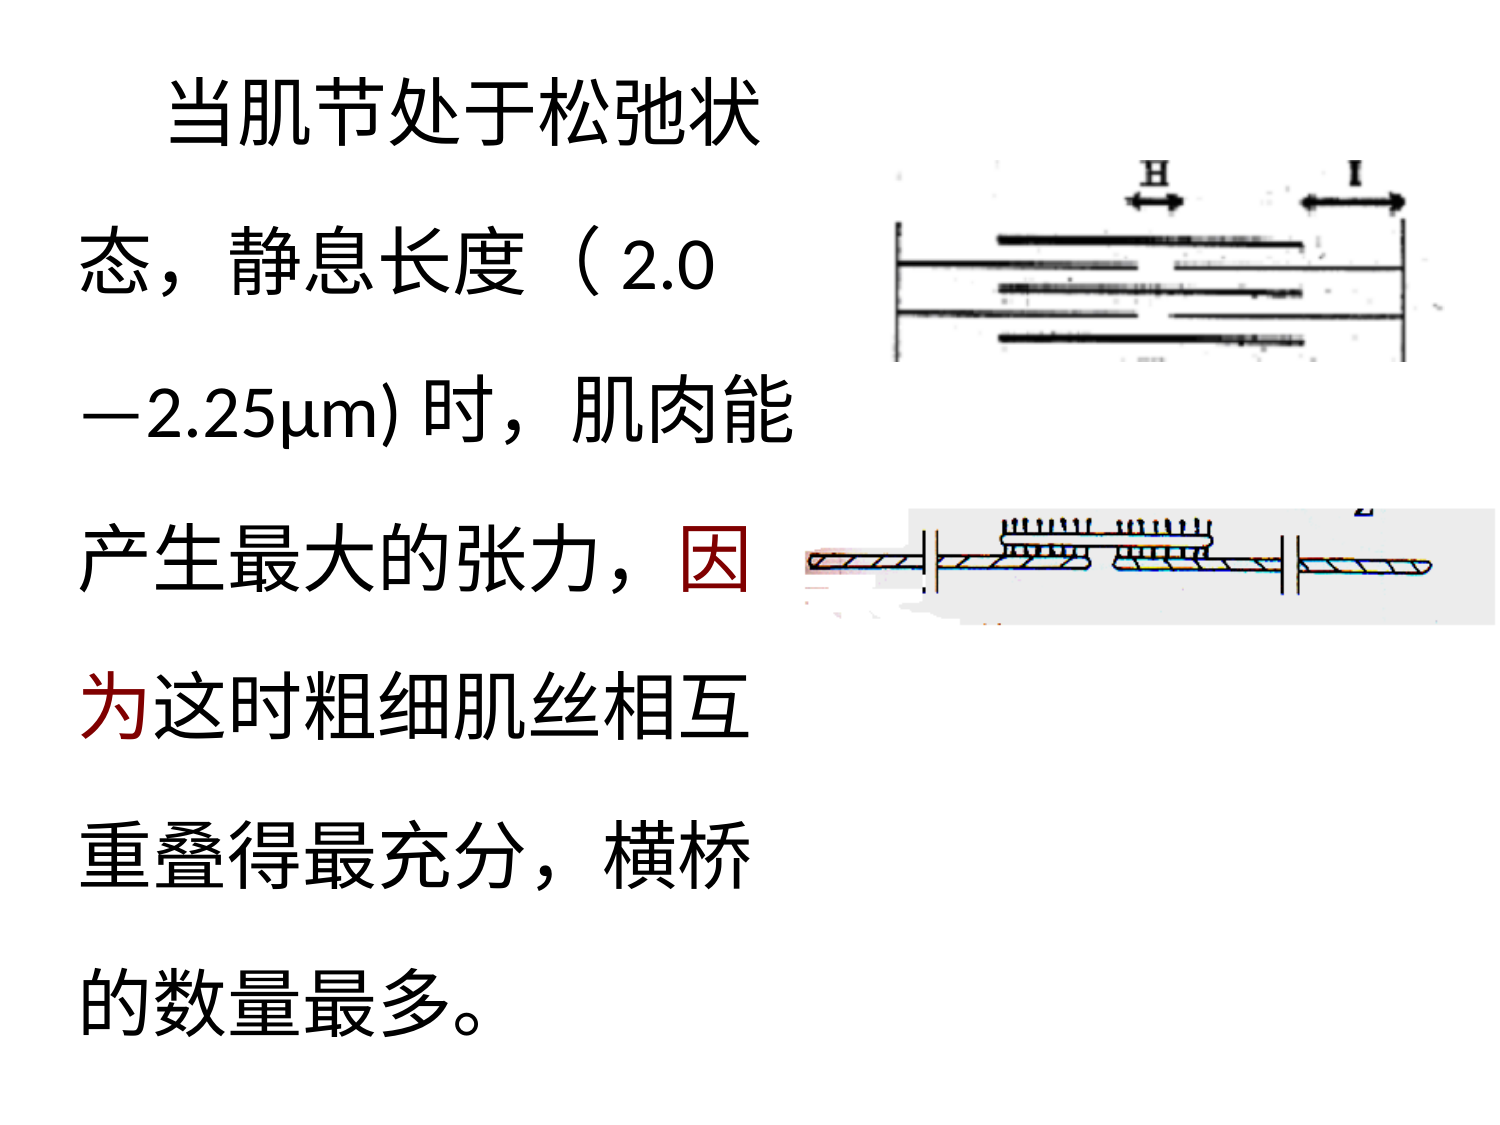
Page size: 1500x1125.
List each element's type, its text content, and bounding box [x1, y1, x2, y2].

text_box 当肌节处于松弛状态，静息长度（2.0 —2.25μm)时，肌肉能产生最大的张力，因为这时粗细肌丝相互重叠得最充分，横桥的数量最多。 [62, 0, 813, 1054]
picture [771, 479, 1500, 652]
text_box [867, 160, 1445, 362]
